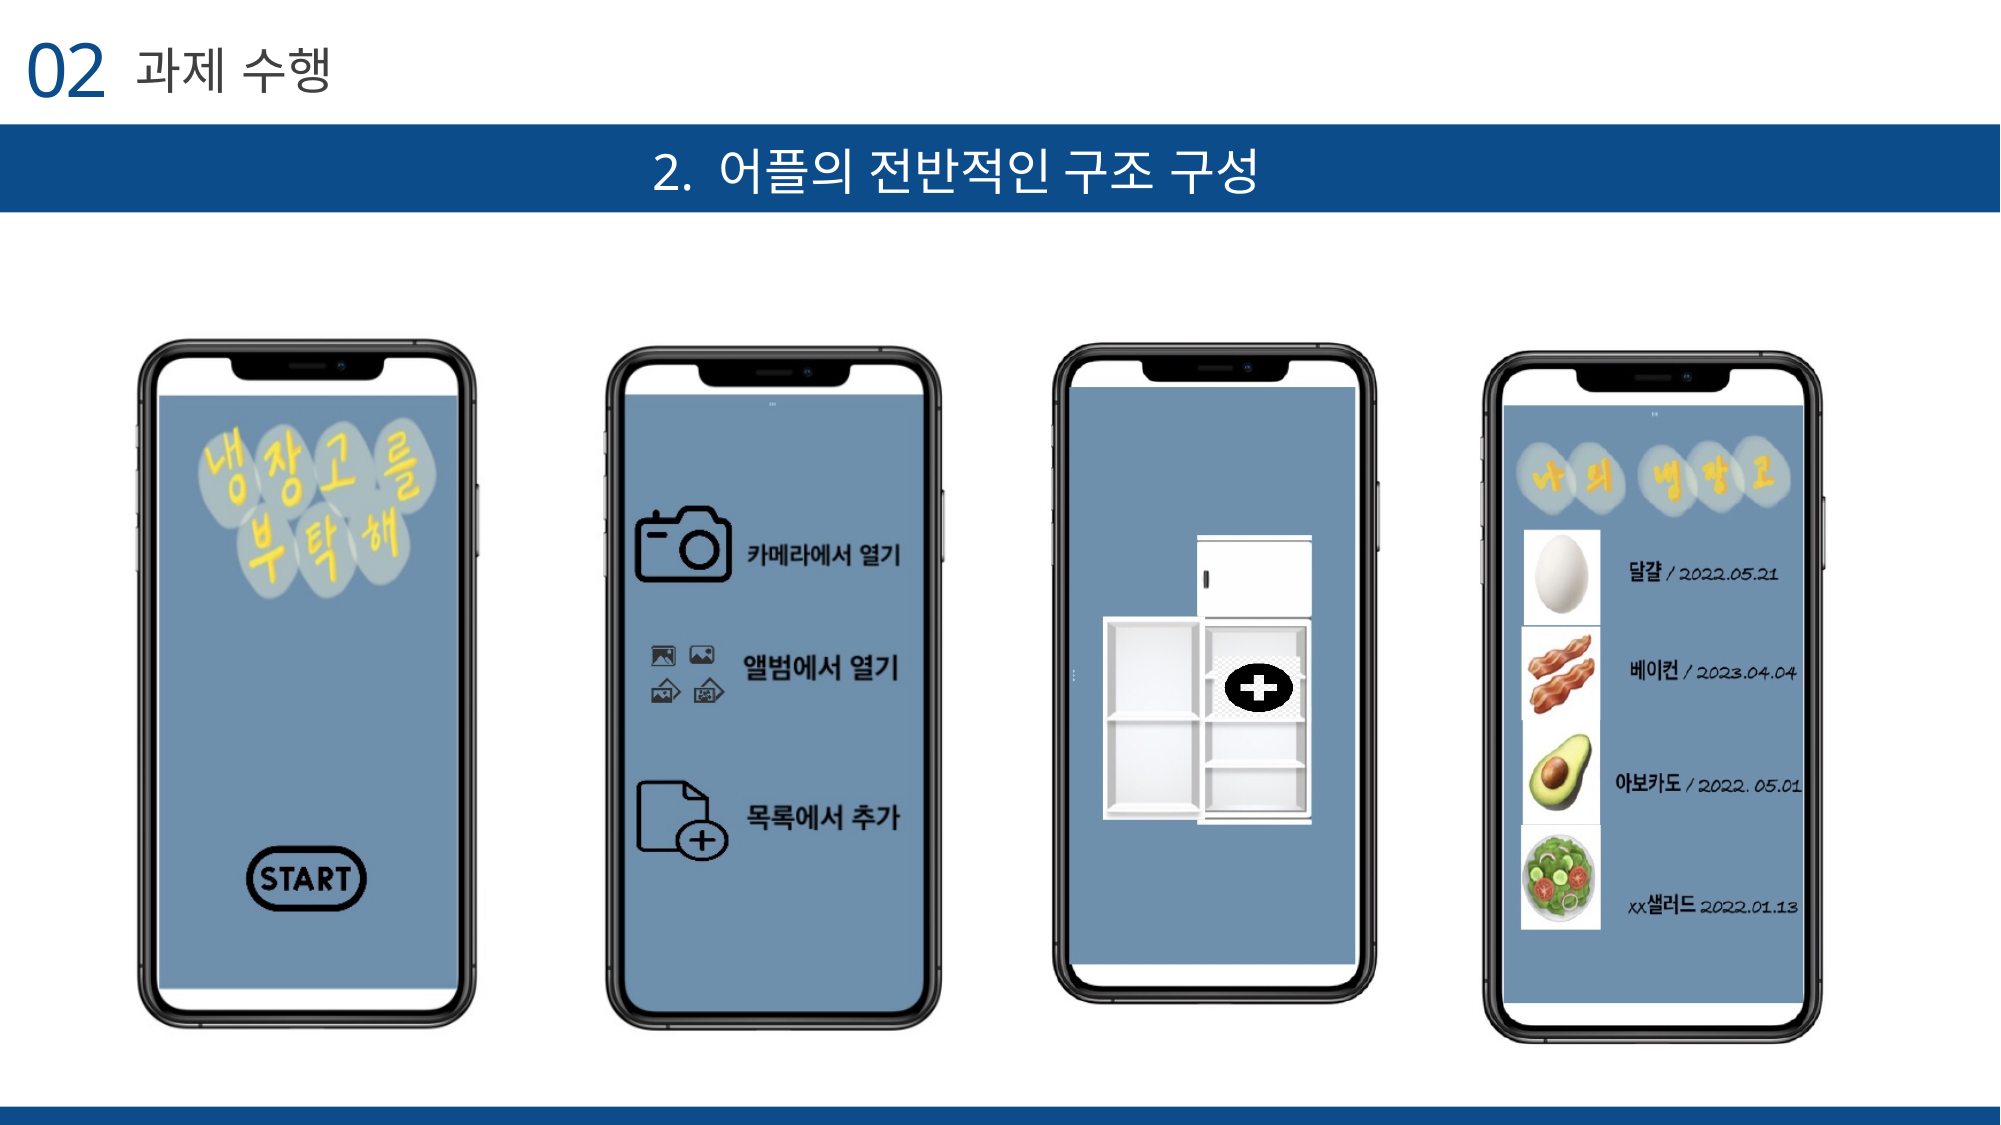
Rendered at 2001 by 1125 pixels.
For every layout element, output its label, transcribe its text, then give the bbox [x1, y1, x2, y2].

text_box 과제 수행 [120, 81, 349, 107]
text_box 2. 어플의 전반적인 구조 구성 [637, 132, 1277, 208]
text_box [0, 75, 1971, 81]
text_box [0, 123, 2000, 214]
picture [1038, 332, 1839, 1050]
picture [81, 320, 1027, 1040]
text_box [0, 1105, 2000, 1125]
text_box [0, 0, 2000, 75]
text_box 02 [10, 81, 123, 120]
